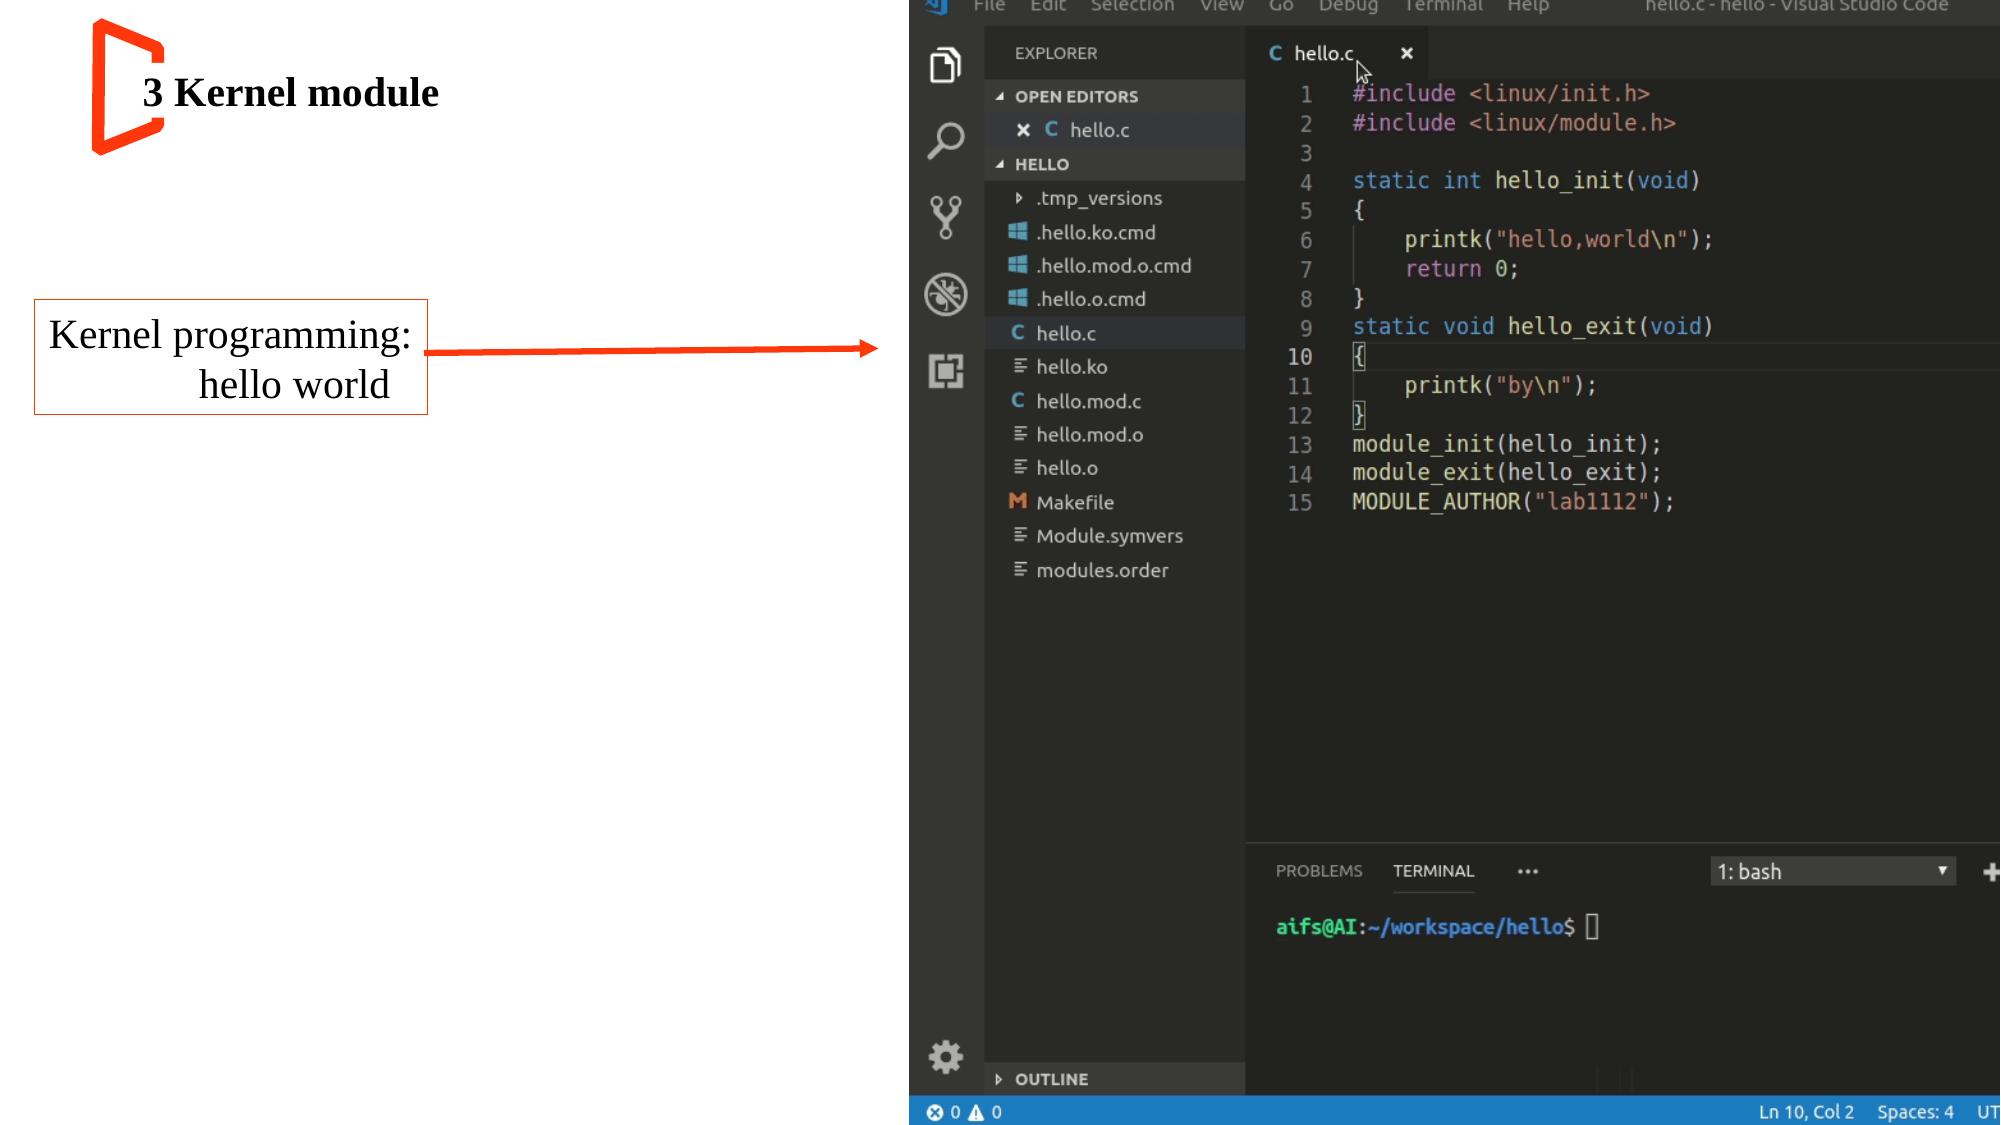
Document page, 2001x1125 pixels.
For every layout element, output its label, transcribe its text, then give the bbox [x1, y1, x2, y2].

picture [909, 0, 2000, 1125]
text_box Kernel programming: hello world [34, 299, 428, 415]
list 3 Kernel module [128, 62, 608, 118]
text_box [423, 348, 879, 353]
